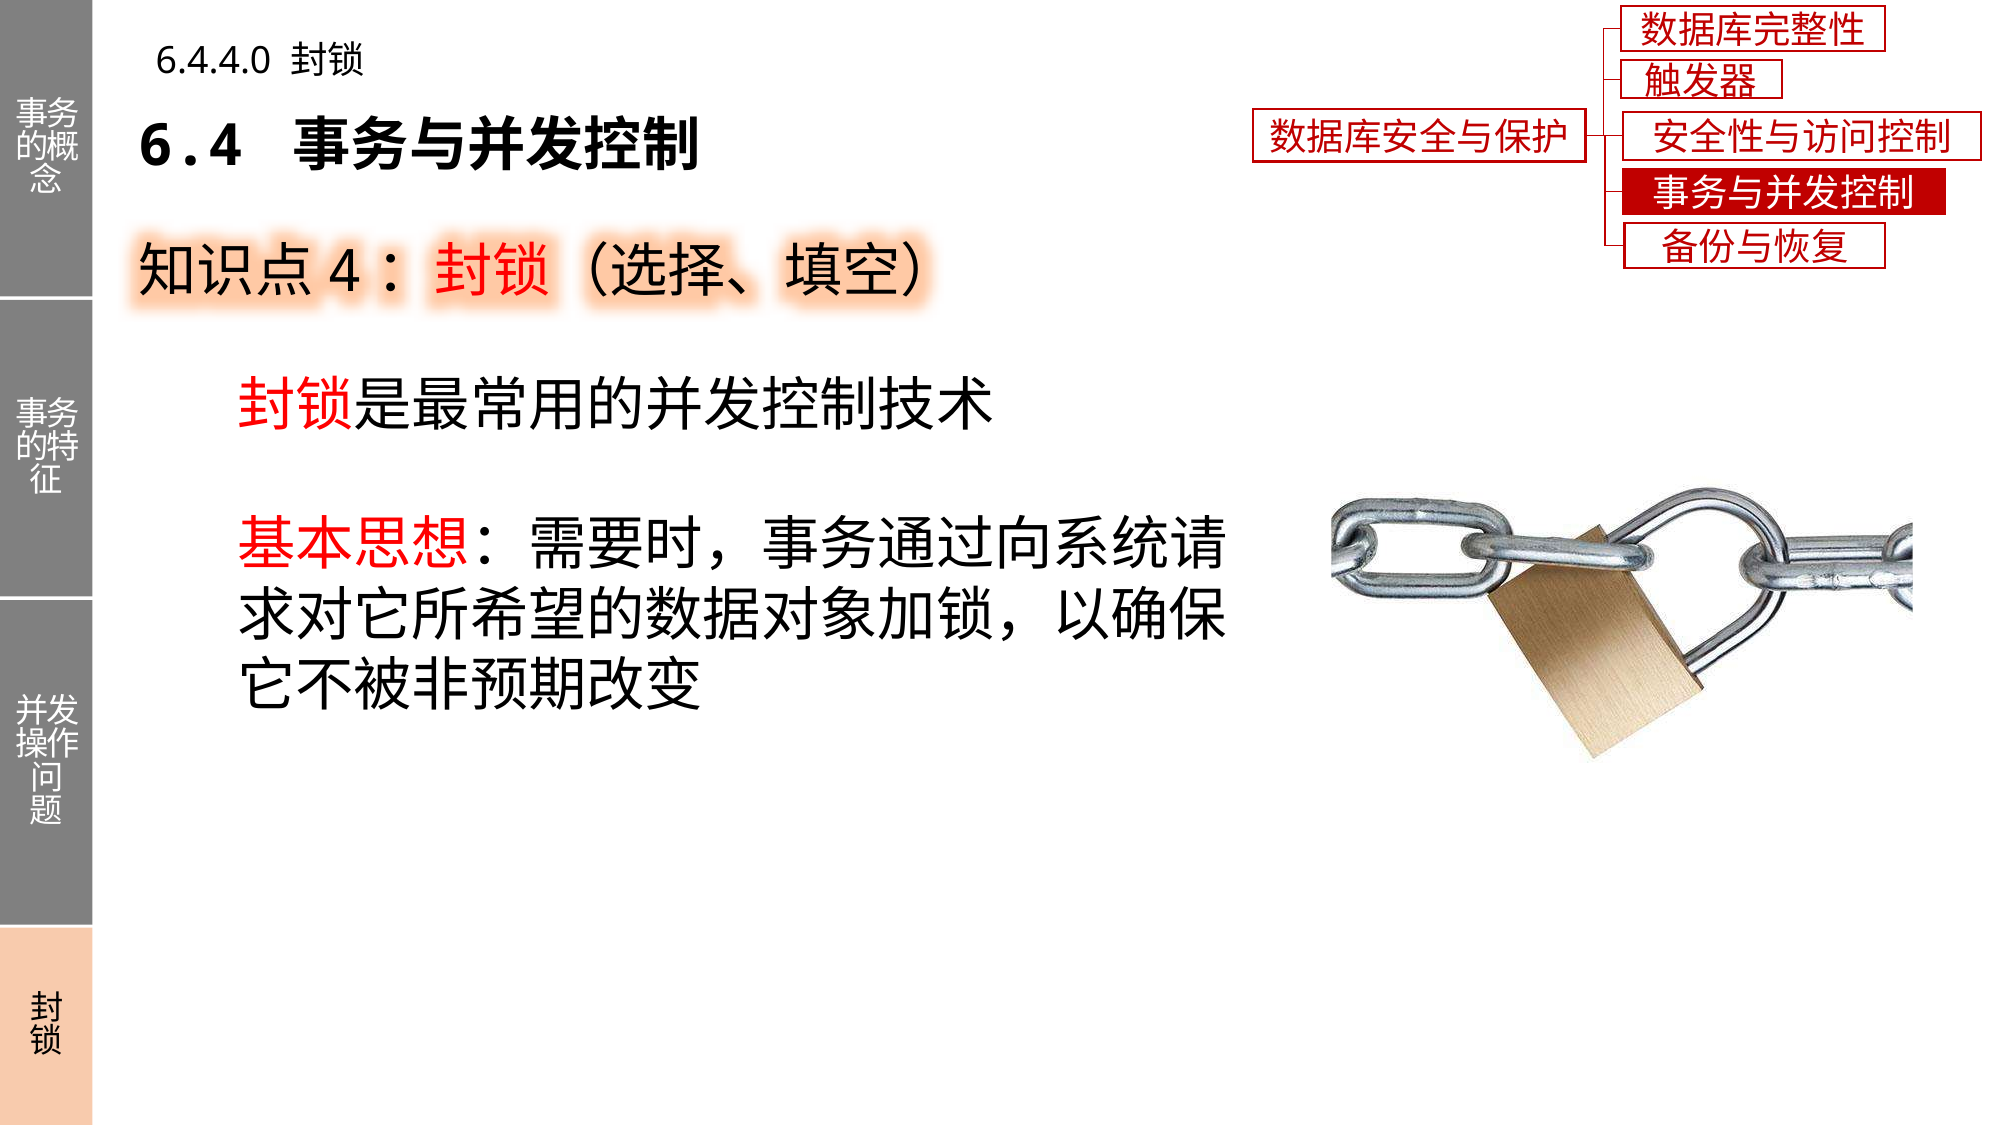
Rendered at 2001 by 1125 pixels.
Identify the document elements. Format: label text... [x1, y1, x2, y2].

text_box 数据库完整性 [1620, 5, 1886, 52]
text_box 安全性与访问控制 [1622, 111, 1982, 161]
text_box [1585, 79, 1621, 135]
text_box 事务与并发控制 [1625, 168, 1946, 215]
text_box 知识点4：封锁（选择、填空） [120, 172, 1945, 329]
picture [1331, 471, 1913, 763]
text_box 触发器 [1621, 59, 1783, 99]
text_box 安全性与访问控制 [114, 166, 1954, 339]
text_box 备份与恢复 [1623, 222, 1886, 269]
text_box [118, 170, 1949, 335]
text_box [0, 0, 93, 1125]
text_box 数据库安全与保护 [120, 108, 1585, 163]
text_box 封锁是最常用的并发控制技术 基本思想：需要时，事务通过向系统请求对它所希望的数据对象加锁，以确保它不被非预期改变 [222, 359, 1278, 794]
text_box 6.4 事务与并发控制 [120, 97, 1568, 153]
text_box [1585, 135, 1625, 246]
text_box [1585, 28, 1621, 79]
text_box 6.4.4.0 封锁 [140, 28, 380, 89]
